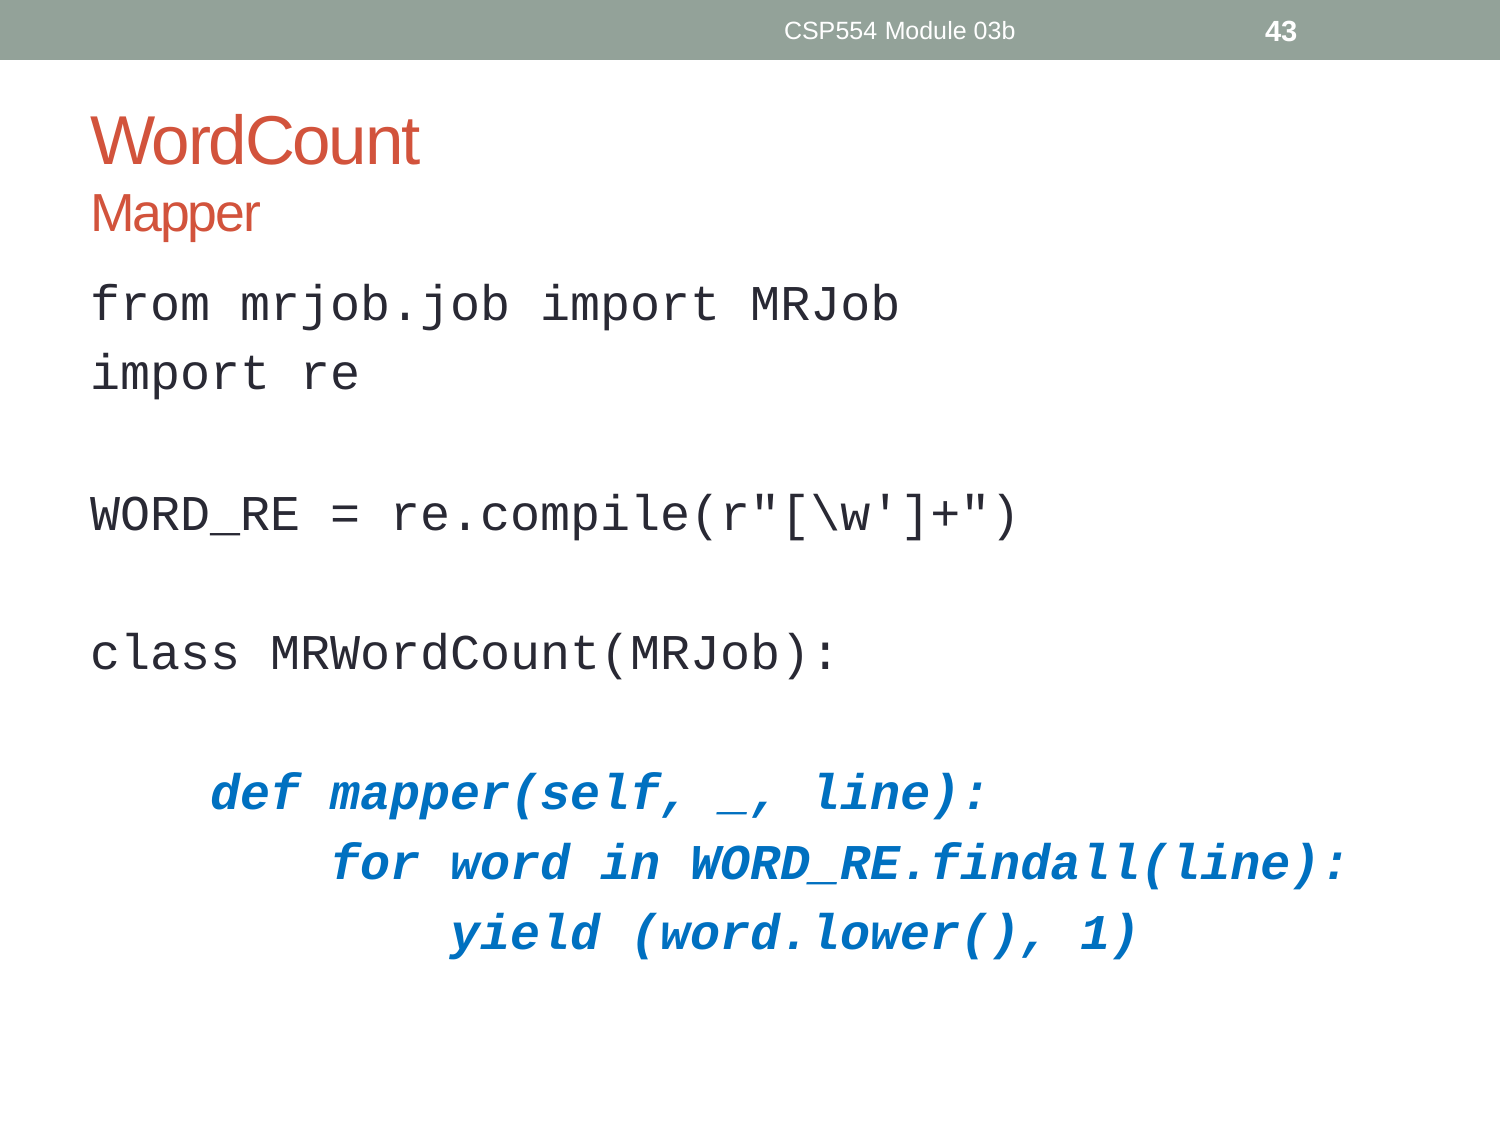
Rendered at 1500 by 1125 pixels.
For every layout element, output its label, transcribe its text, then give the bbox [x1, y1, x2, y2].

list from mrjob.job import MRJob import re WORD_RE = re.compile(r"[\w']+") class MRWordCount(MRJob): def mapper(self, _, line): for word in WORD_RE.findall(line): yield (word.lower(), 1) [75, 262, 1425, 1063]
slide_number 43 [1250, 3, 1425, 57]
footer CSP554 Module 03b [562, 3, 1238, 57]
title WordCount Mapper [75, 87, 1425, 250]
